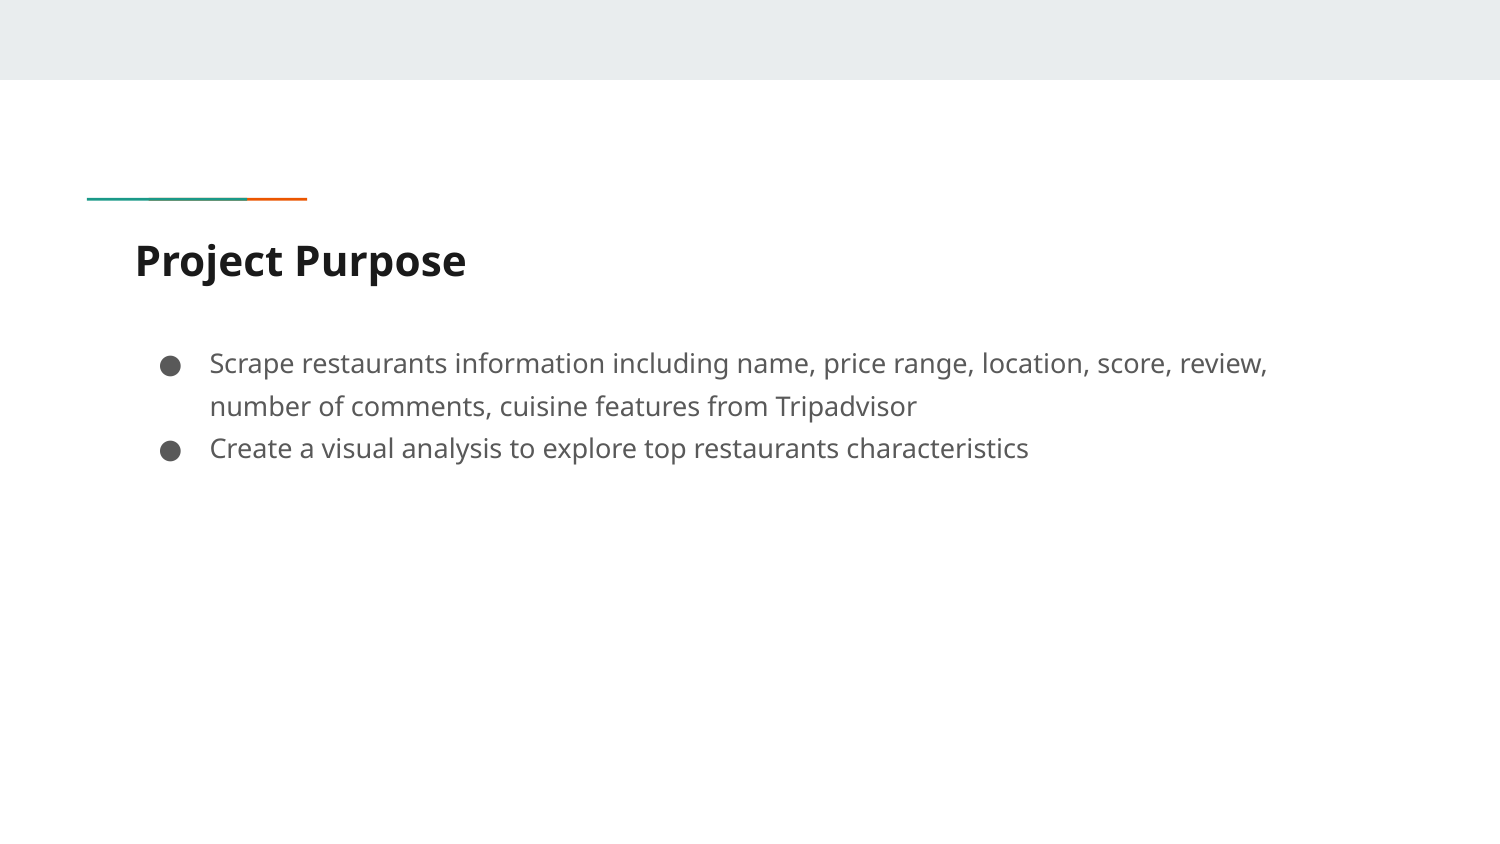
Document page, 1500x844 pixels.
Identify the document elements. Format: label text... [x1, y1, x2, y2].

list Scrape restaurants information including name, price range, location, score, review, number of comments, cuisine features from Tripadvisor Create a visual analysis to explore top restaurants characteristics [119, 324, 1381, 696]
title Project Purpose [119, 216, 1381, 305]
